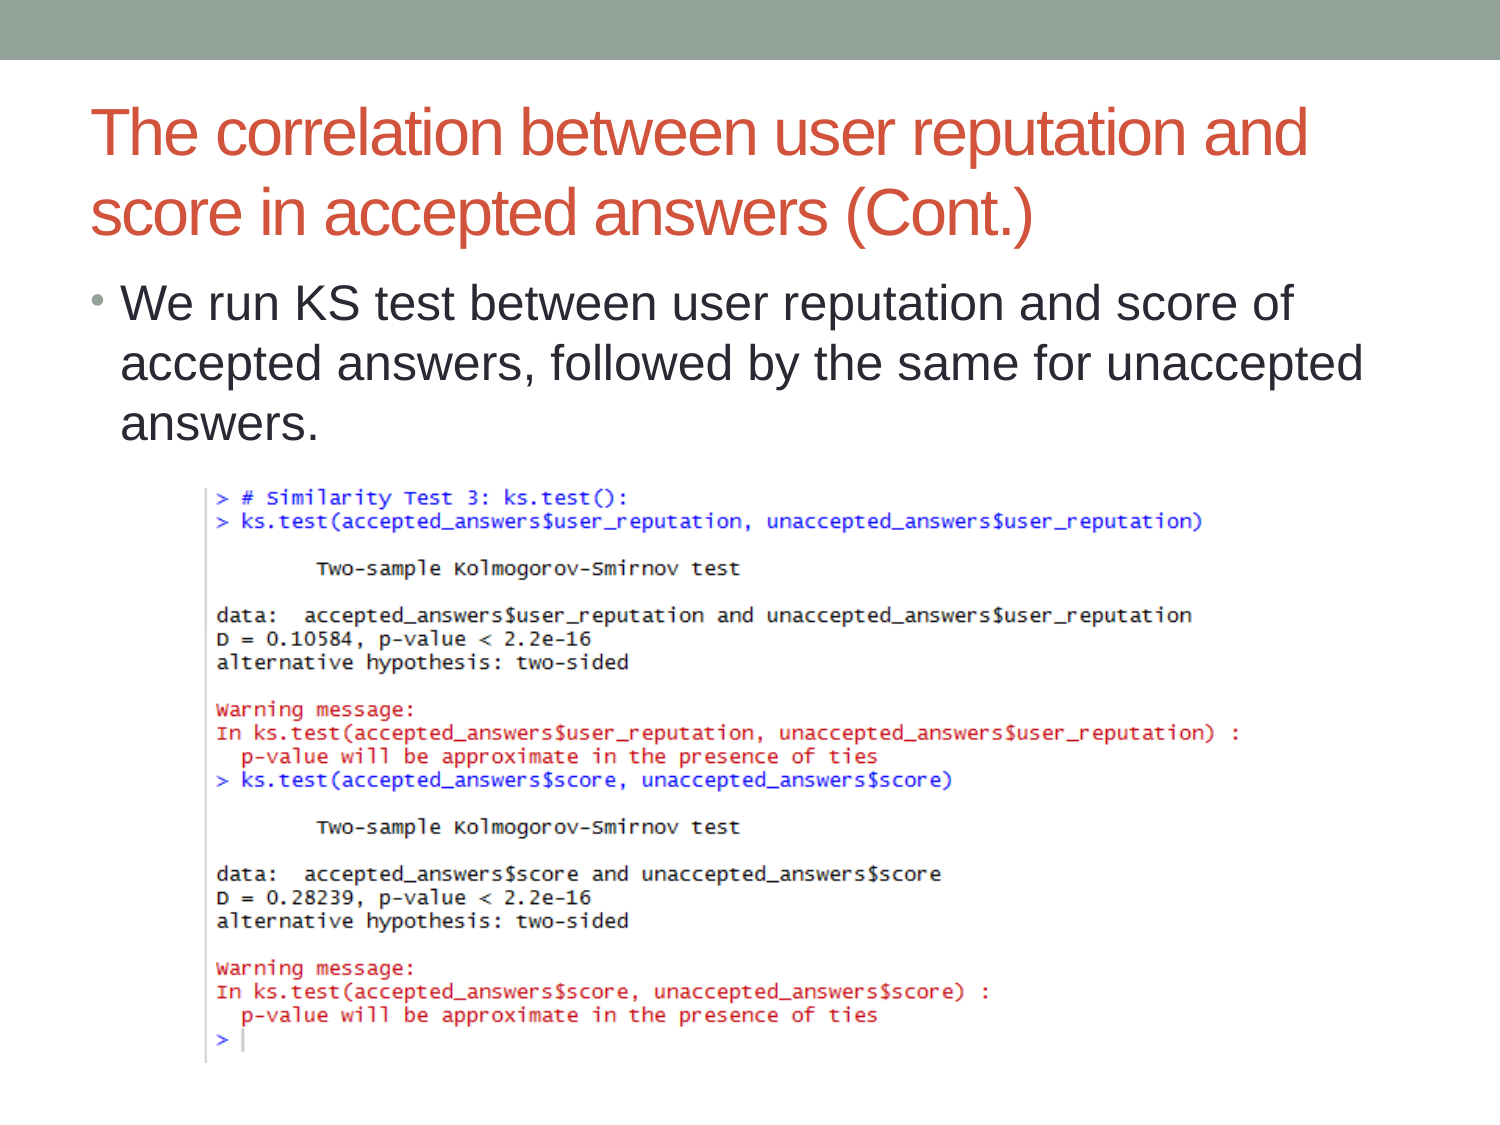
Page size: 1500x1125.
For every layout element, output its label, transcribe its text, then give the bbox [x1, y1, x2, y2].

list We run KS test between user reputation and score of accepted answers, followed by the same for unaccepted answers. [75, 262, 1425, 1063]
picture [204, 488, 1318, 1063]
title The correlation between user reputation and score in accepted answers (Cont.) [75, 87, 1425, 250]
